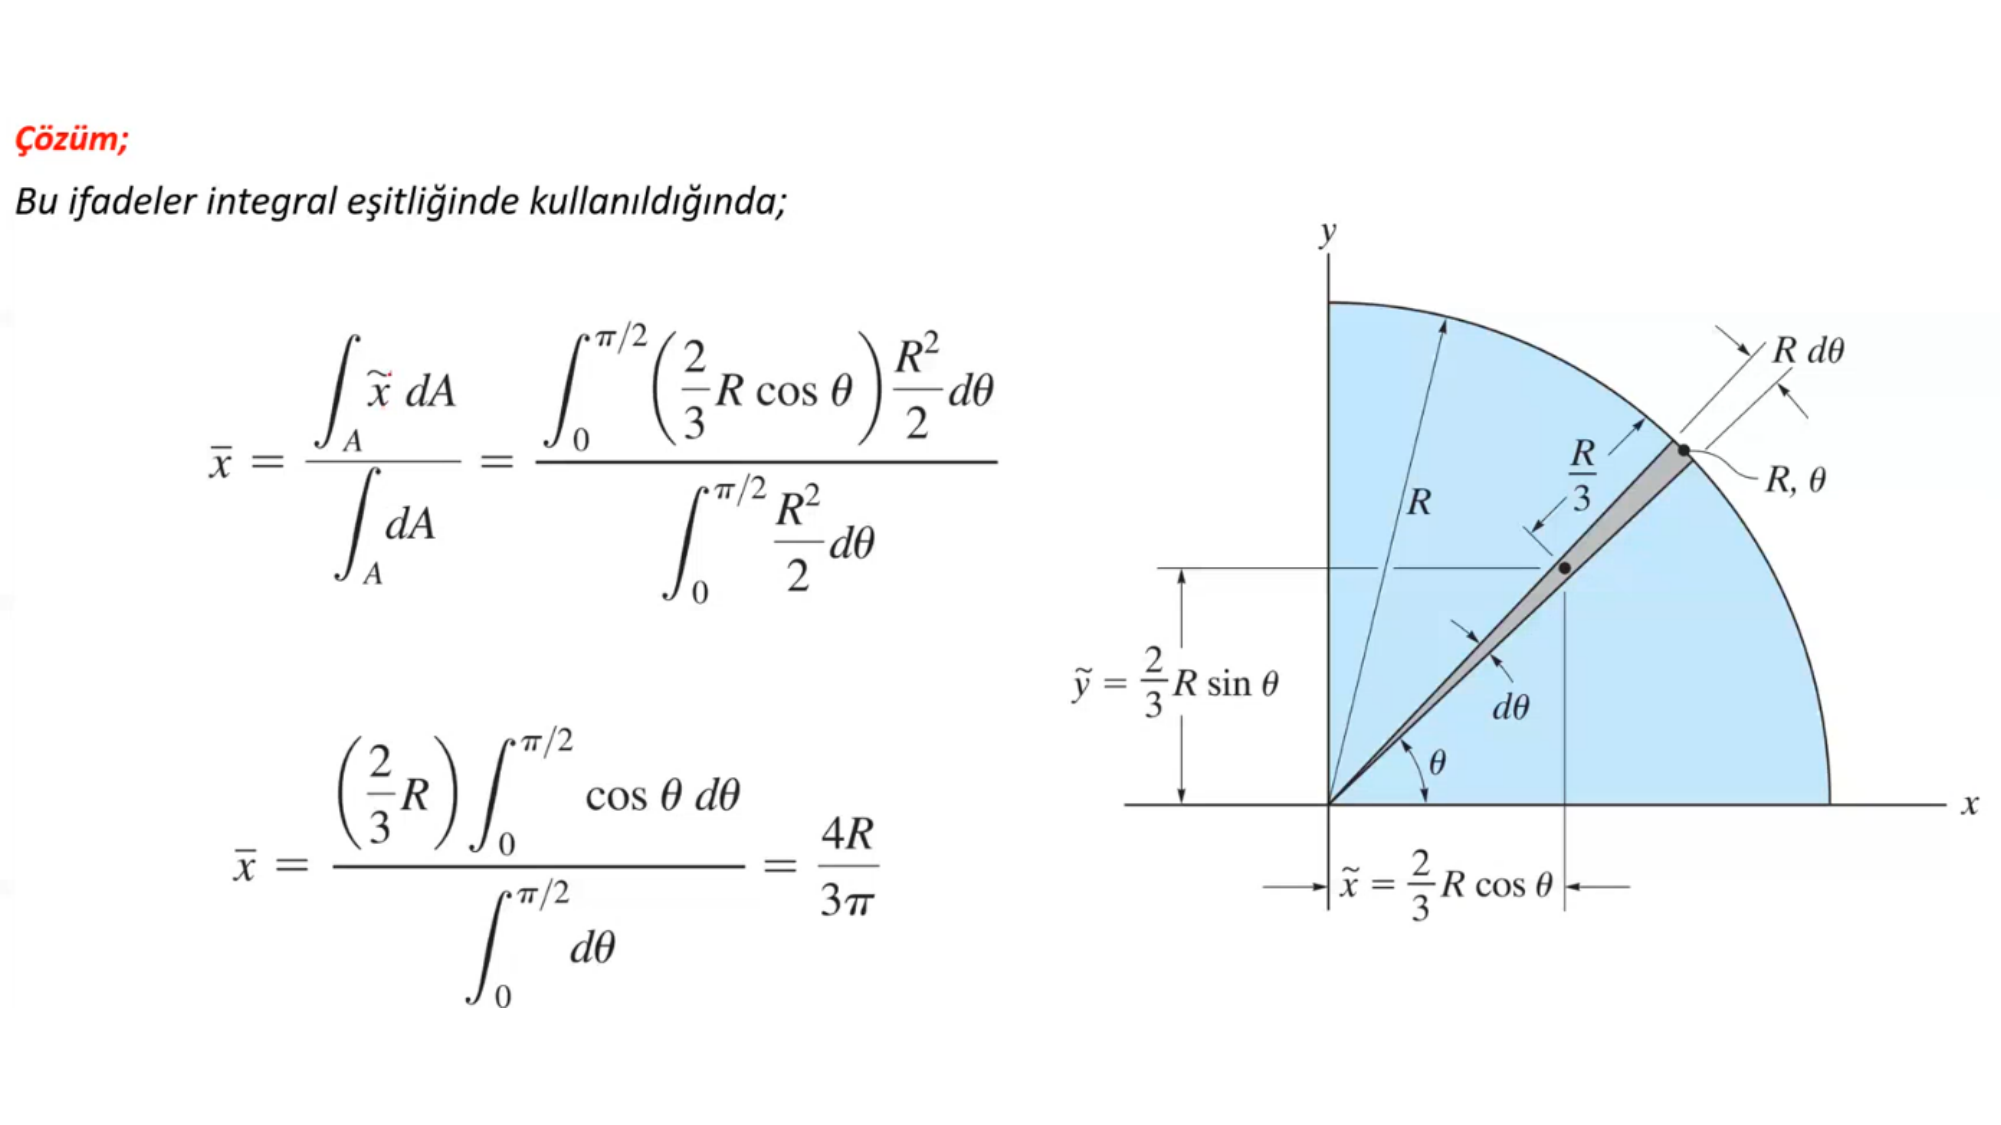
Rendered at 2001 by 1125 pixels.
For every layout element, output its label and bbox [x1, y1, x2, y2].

picture [0, 117, 2000, 1008]
